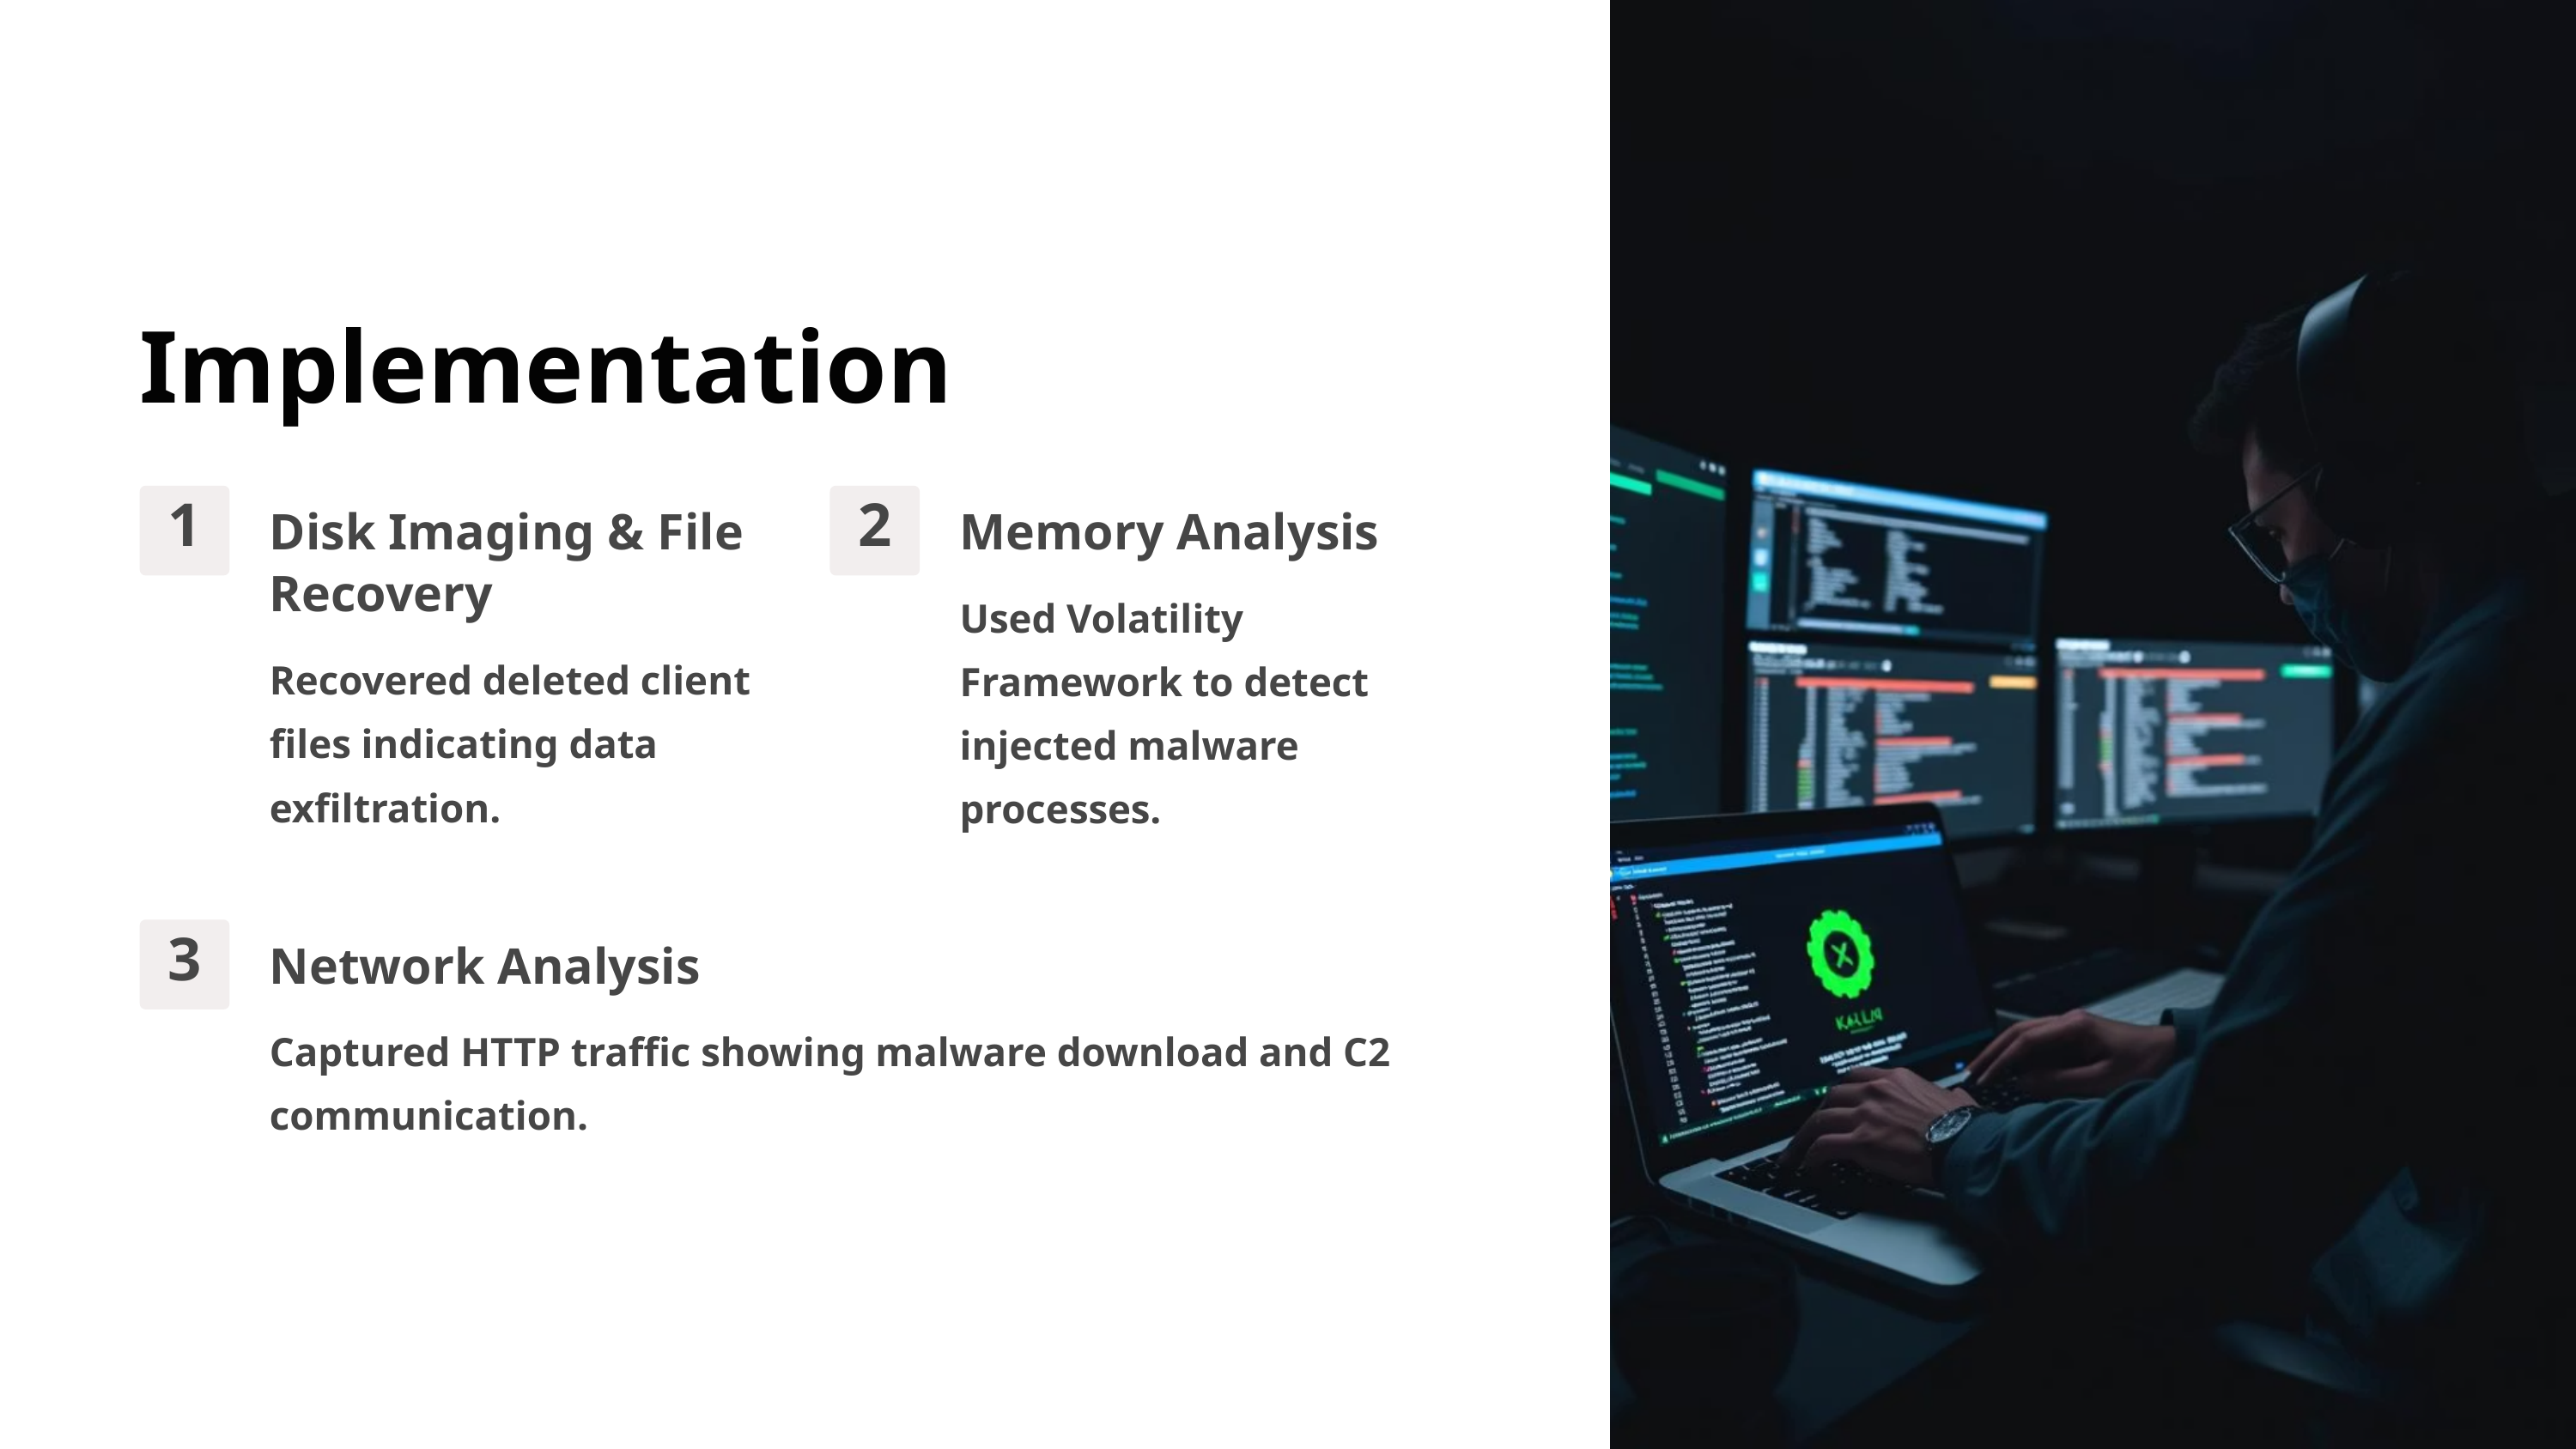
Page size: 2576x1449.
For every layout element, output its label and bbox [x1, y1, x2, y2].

text_box [139, 485, 230, 576]
text_box [959, 585, 1471, 778]
text_box [139, 300, 1139, 427]
text_box [269, 1019, 1471, 1148]
text_box [154, 493, 216, 569]
text_box [844, 493, 905, 569]
text_box [269, 647, 781, 840]
text_box [139, 919, 230, 1010]
text_box [269, 932, 769, 997]
text_box [154, 926, 216, 1003]
text_box [269, 499, 781, 625]
text_box [0, 0, 2576, 1449]
text_box [959, 499, 1460, 562]
text_box [829, 485, 920, 576]
